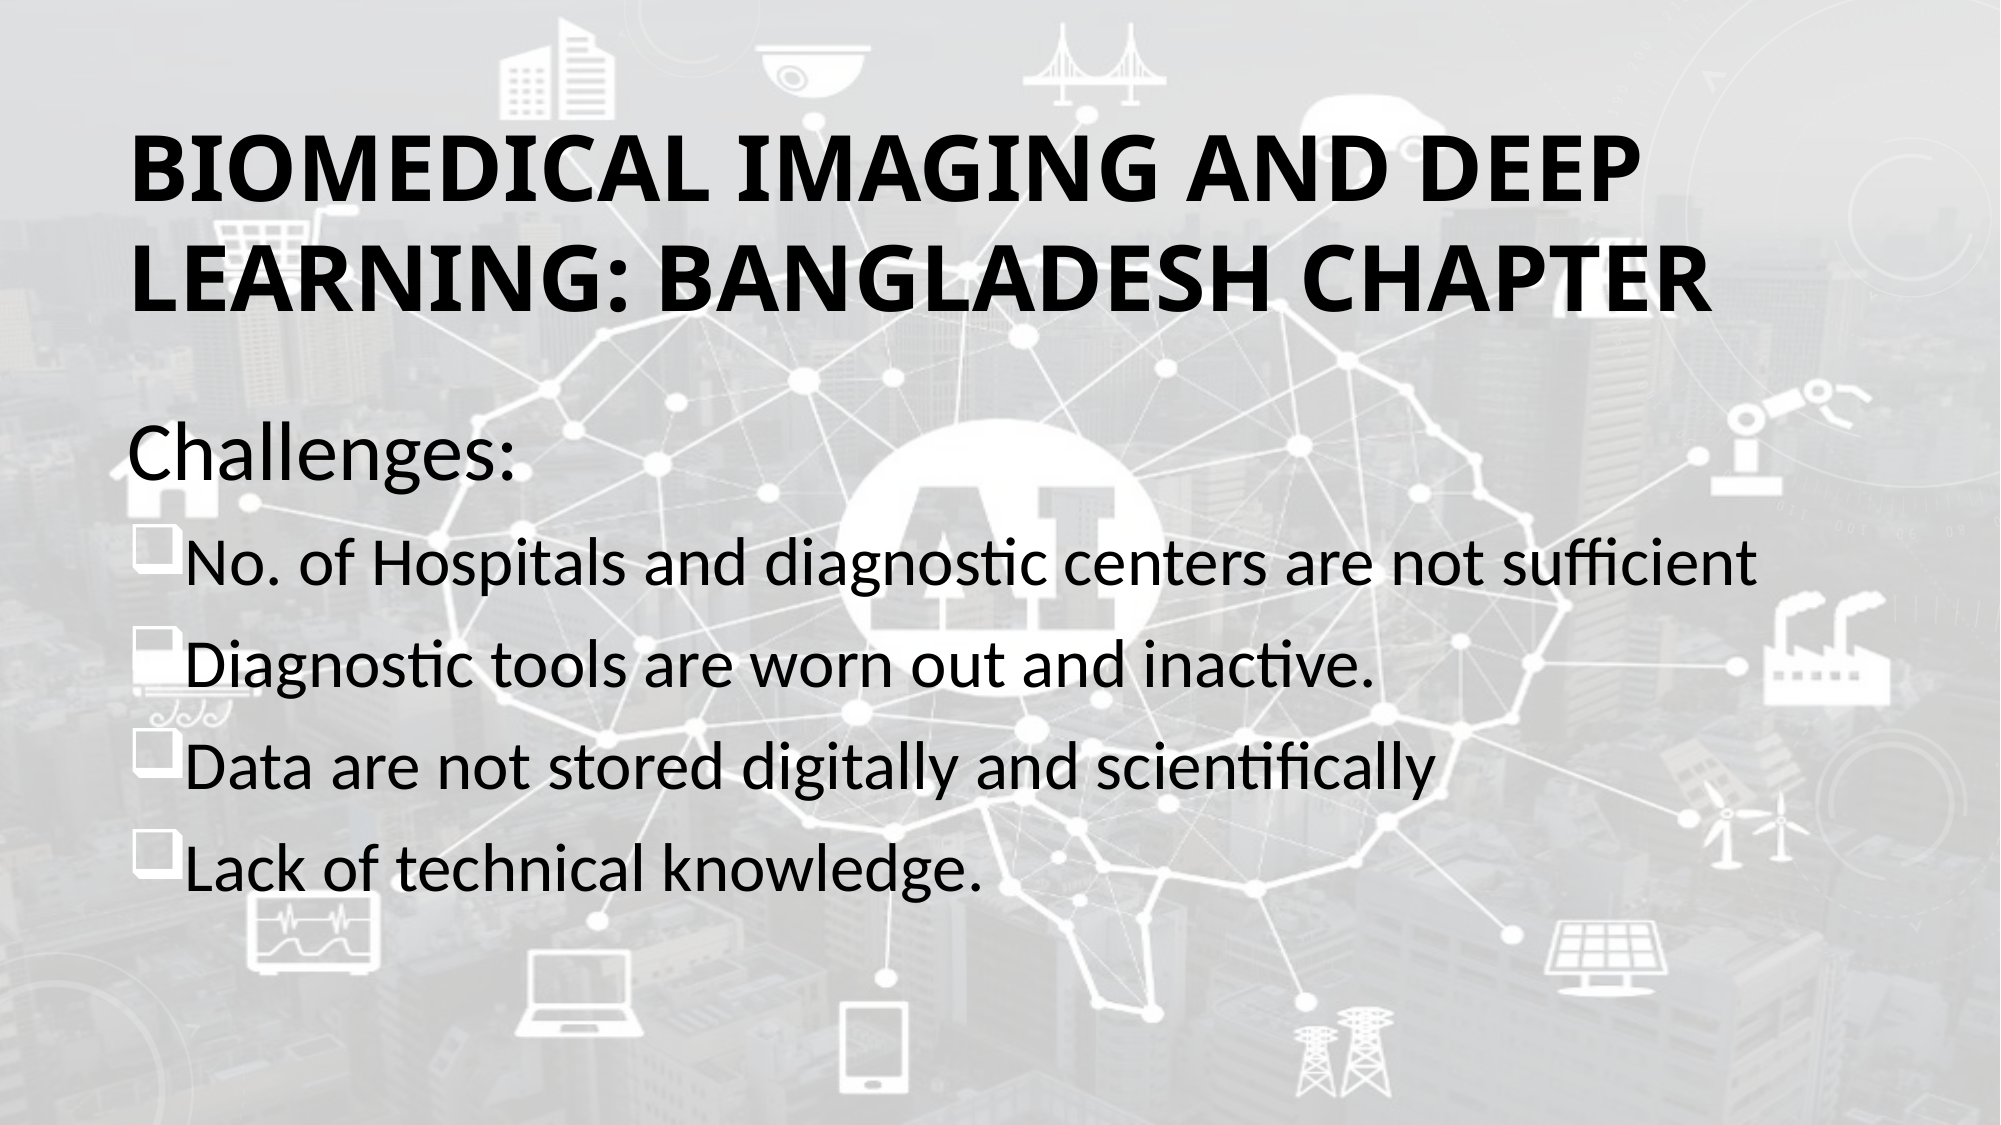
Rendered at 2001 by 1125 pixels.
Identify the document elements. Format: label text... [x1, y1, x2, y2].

list Challenges: No. of Hospitals and diagnostic centers are not sufficient Diagnostic tools are worn out and inactive. Data are not stored digitally and scientifically Lack of technical knowledge. [112, 351, 1775, 950]
title Biomedical imaging and deep learning: Bangladesh chapter [112, 99, 1775, 339]
picture [0, 0, 2000, 1125]
